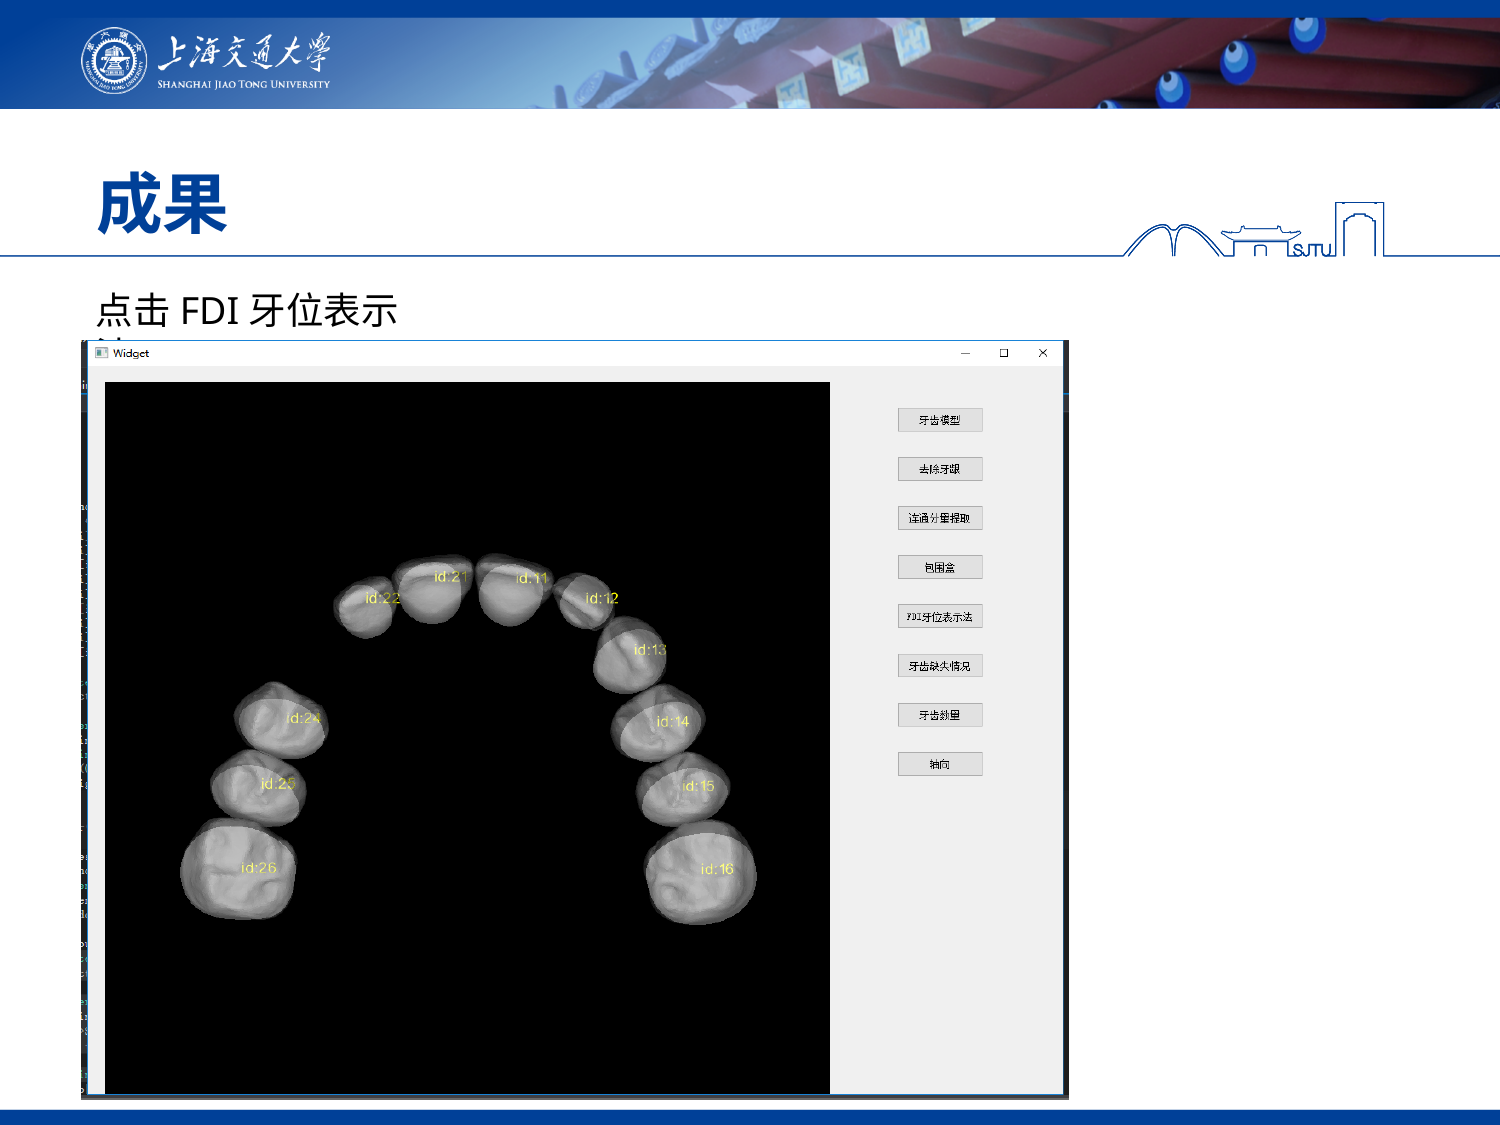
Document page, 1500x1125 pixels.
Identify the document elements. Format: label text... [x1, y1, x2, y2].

picture [80, 340, 1069, 1100]
title 成果 [81, 159, 1455, 254]
text_box 点击FDI牙位表示法： [80, 279, 447, 340]
picture [0, 18, 1500, 109]
